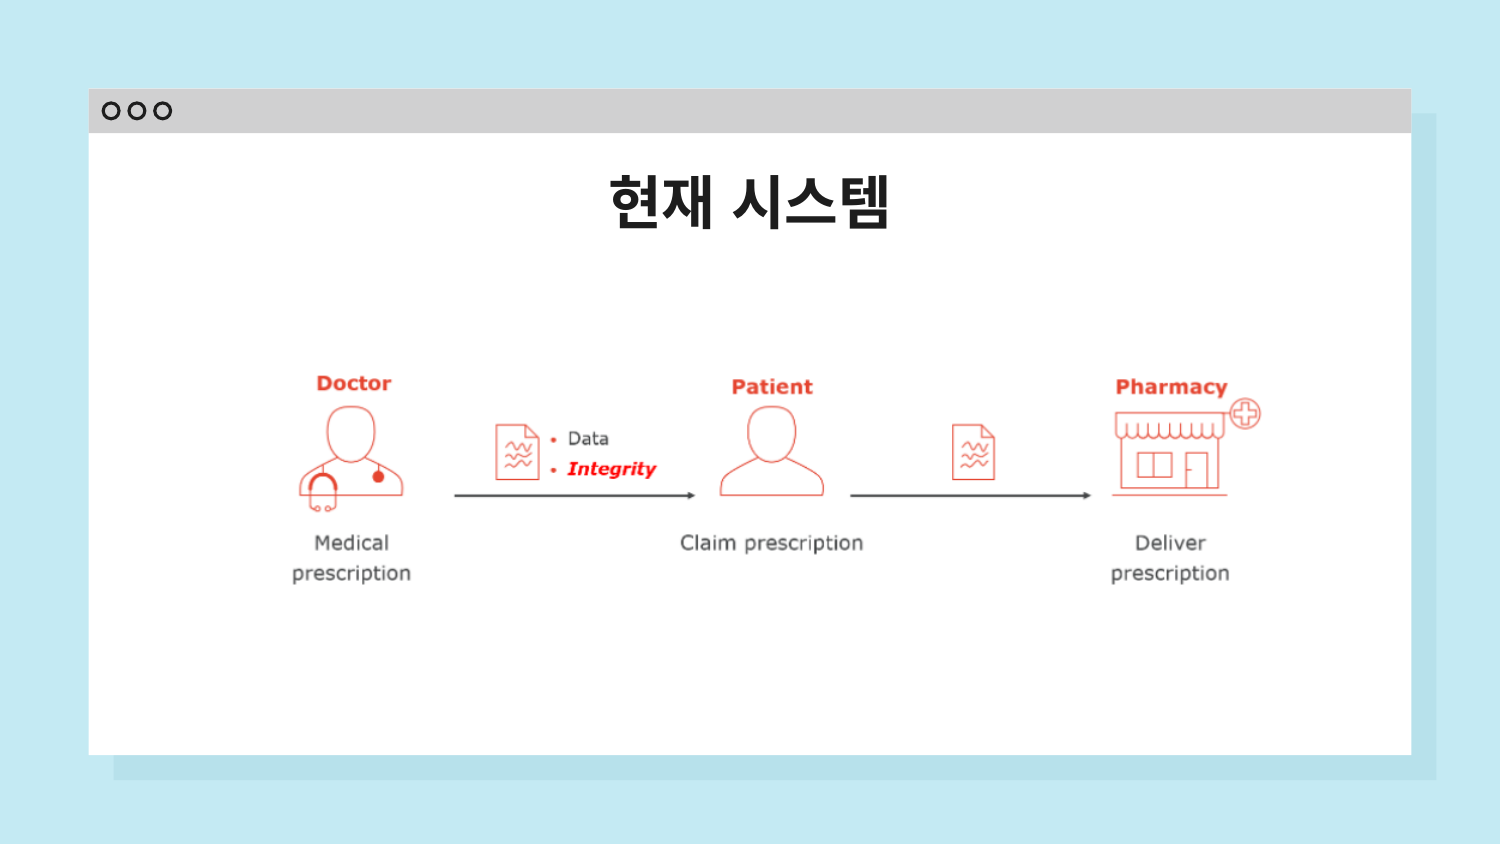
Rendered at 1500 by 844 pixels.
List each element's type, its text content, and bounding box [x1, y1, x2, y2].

title 현재 시스템 [118, 151, 1382, 252]
picture [233, 334, 1319, 647]
